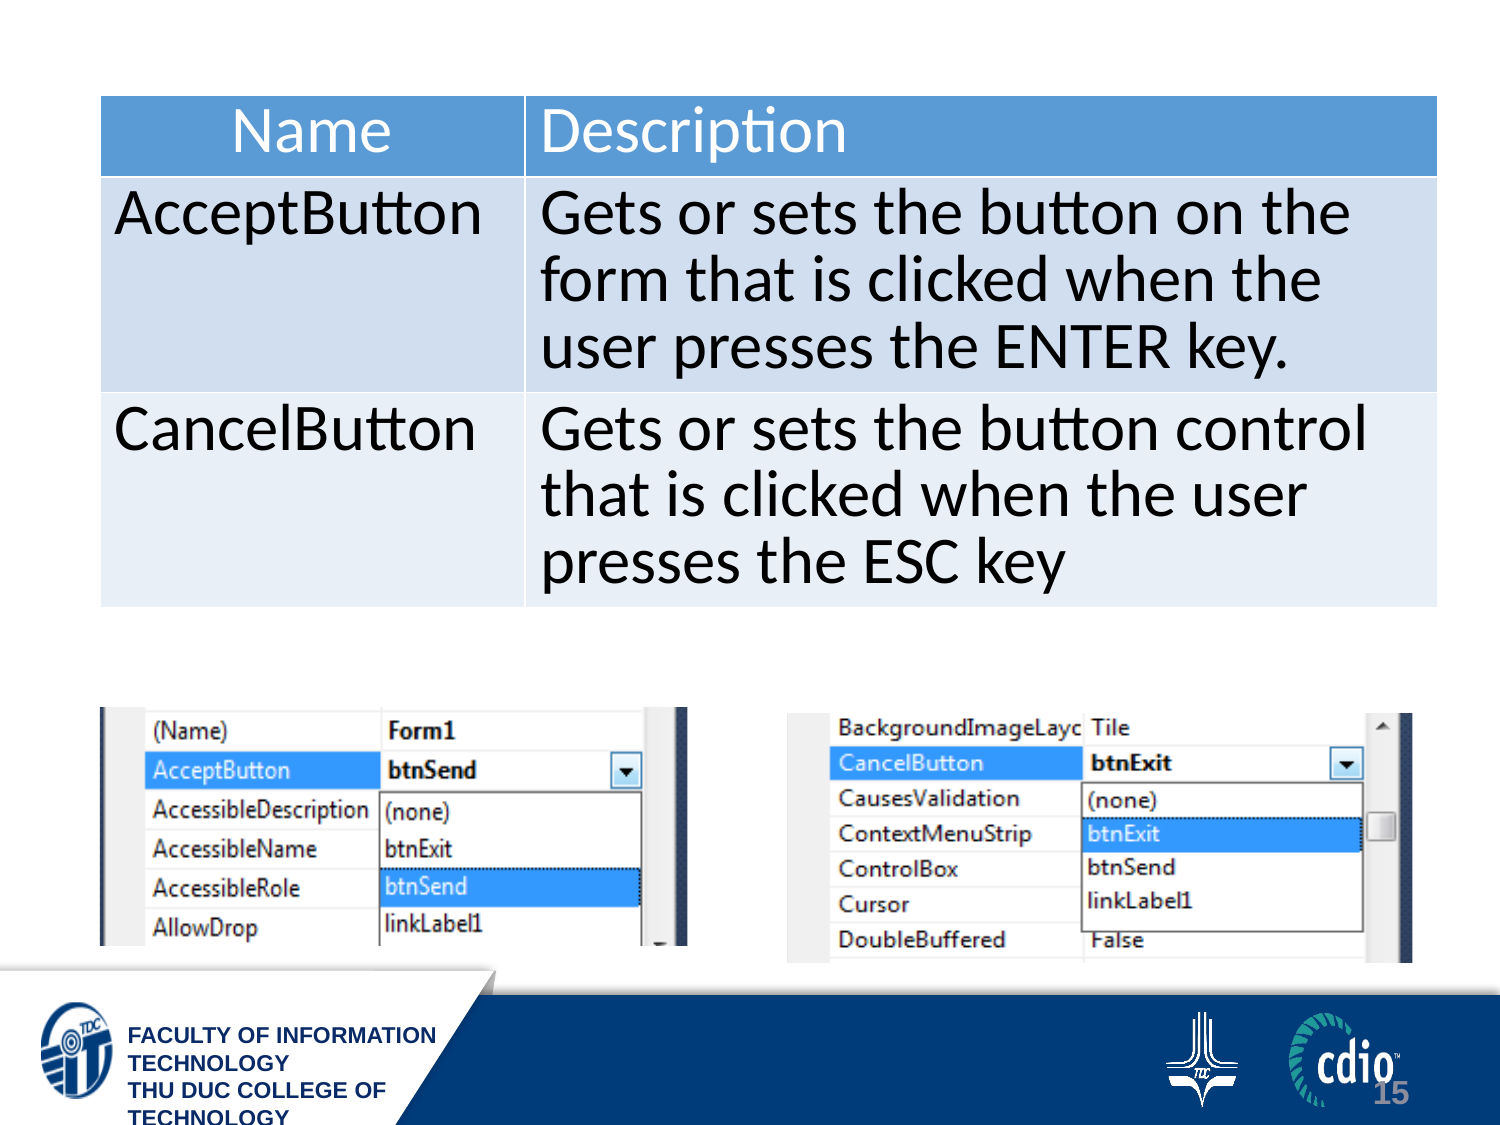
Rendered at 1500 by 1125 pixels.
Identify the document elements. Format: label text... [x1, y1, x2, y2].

picture [787, 713, 1413, 963]
table_cell Gets or sets the button control that is clicked when the user presses the ESC key [526, 393, 1437, 607]
table_cell CancelButton [101, 393, 524, 607]
picture [318, 1090, 327, 1096]
picture [1166, 1012, 1238, 1060]
picture [202, 1090, 209, 1096]
picture [257, 1090, 266, 1096]
slide_number 15 [1074, 1060, 1425, 1121]
table_header Description [526, 96, 1437, 176]
picture [1289, 1013, 1400, 1060]
table_cell AcceptButton [101, 178, 524, 392]
picture [163, 1090, 170, 1096]
picture [99, 707, 688, 946]
table_header Name [101, 96, 524, 176]
picture [41, 1001, 340, 1099]
table_cell Gets or sets the button on the form that is clicked when the user presses the ENTER key. [526, 178, 1437, 392]
